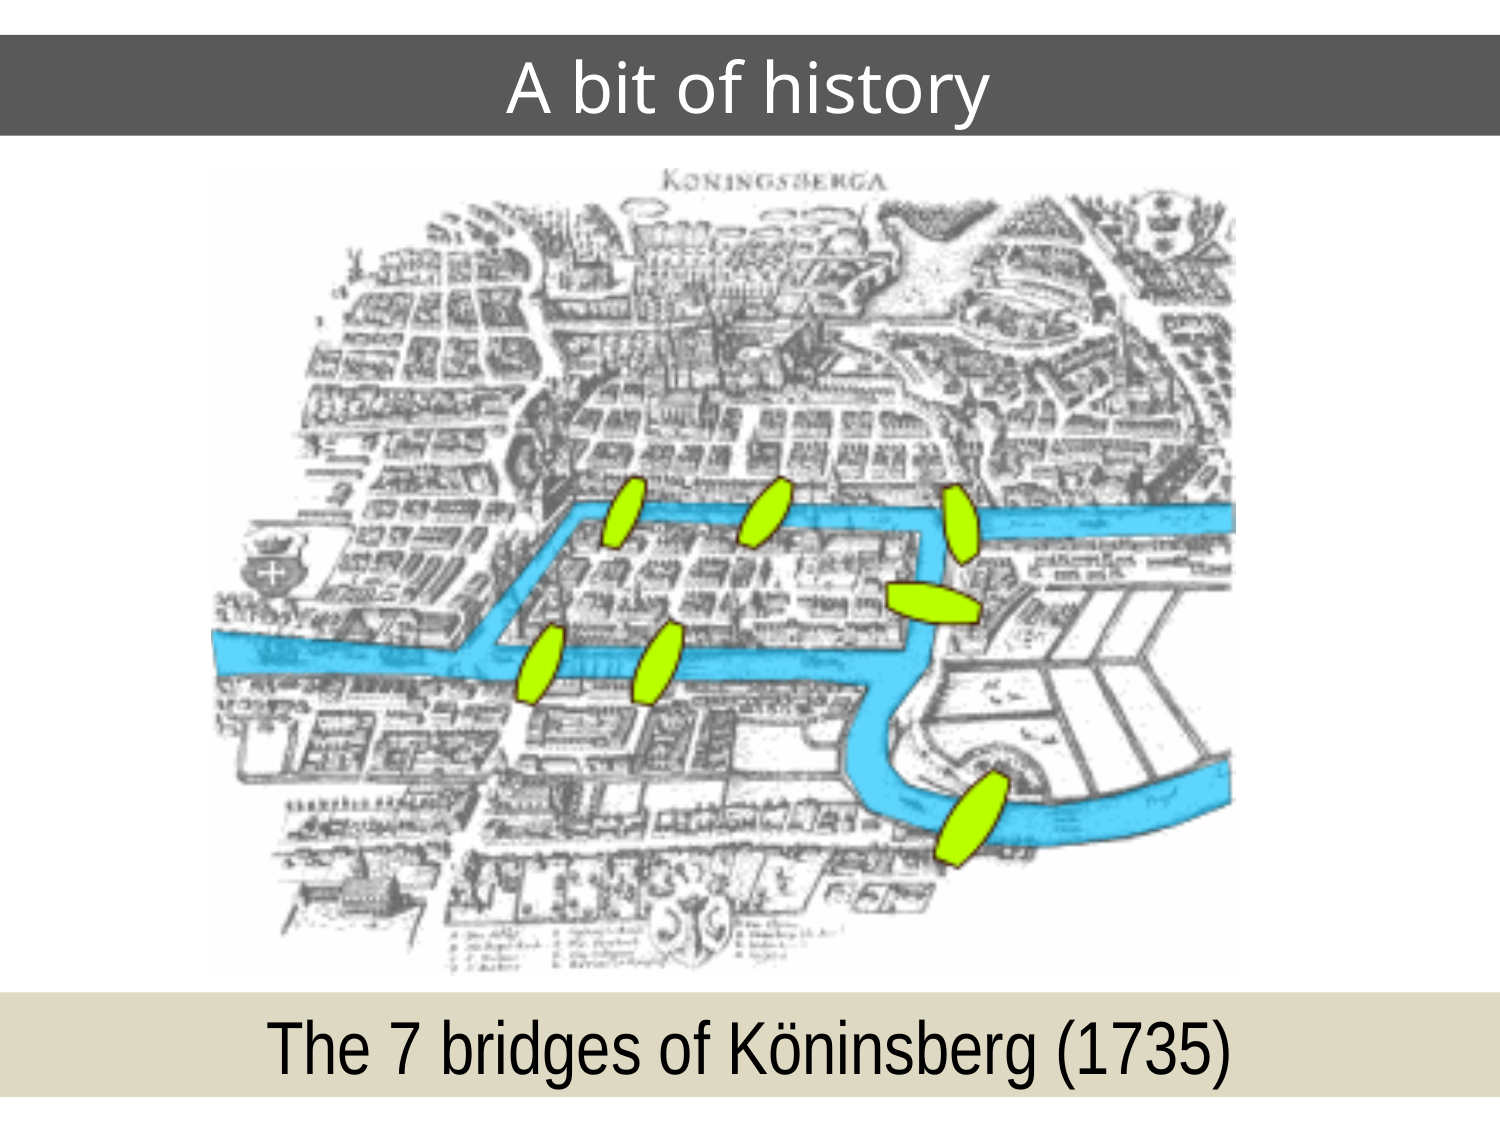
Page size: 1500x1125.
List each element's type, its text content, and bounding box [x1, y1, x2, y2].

text_box The 7 bridges of Köninsberg (1735) [0, 992, 1500, 1098]
title A bit of history [0, 34, 1500, 136]
picture [211, 168, 1236, 976]
